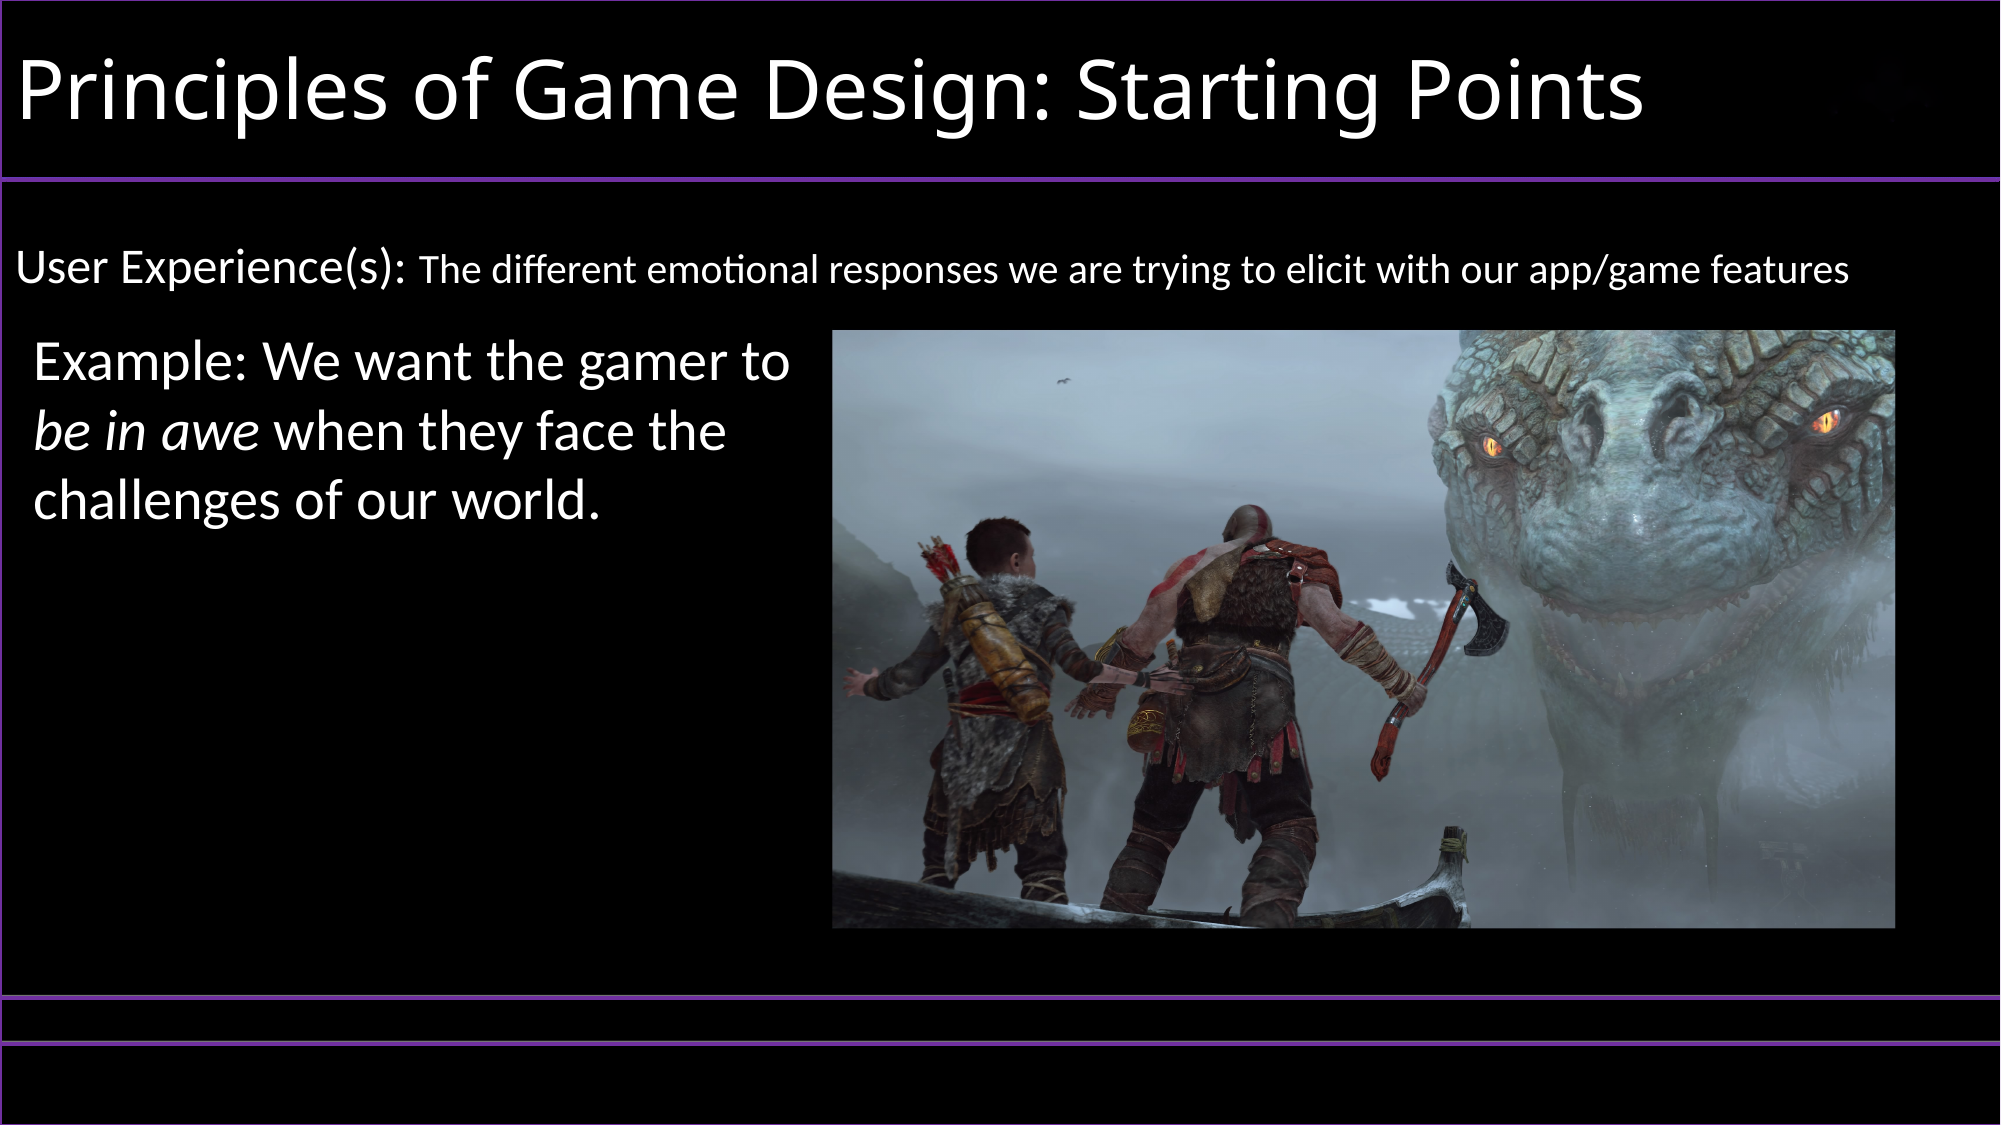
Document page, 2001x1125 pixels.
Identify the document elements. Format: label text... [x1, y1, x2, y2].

picture [0, 0, 2001, 1125]
list User Experience(s): The different emotional responses we are trying to elicit with our app/game features [0, 181, 1898, 381]
title Principles of Game Design: Starting Points [0, 3, 1725, 181]
text_box Example: We want the gamer to be in awe when they face the challenges of our world. [18, 314, 804, 584]
